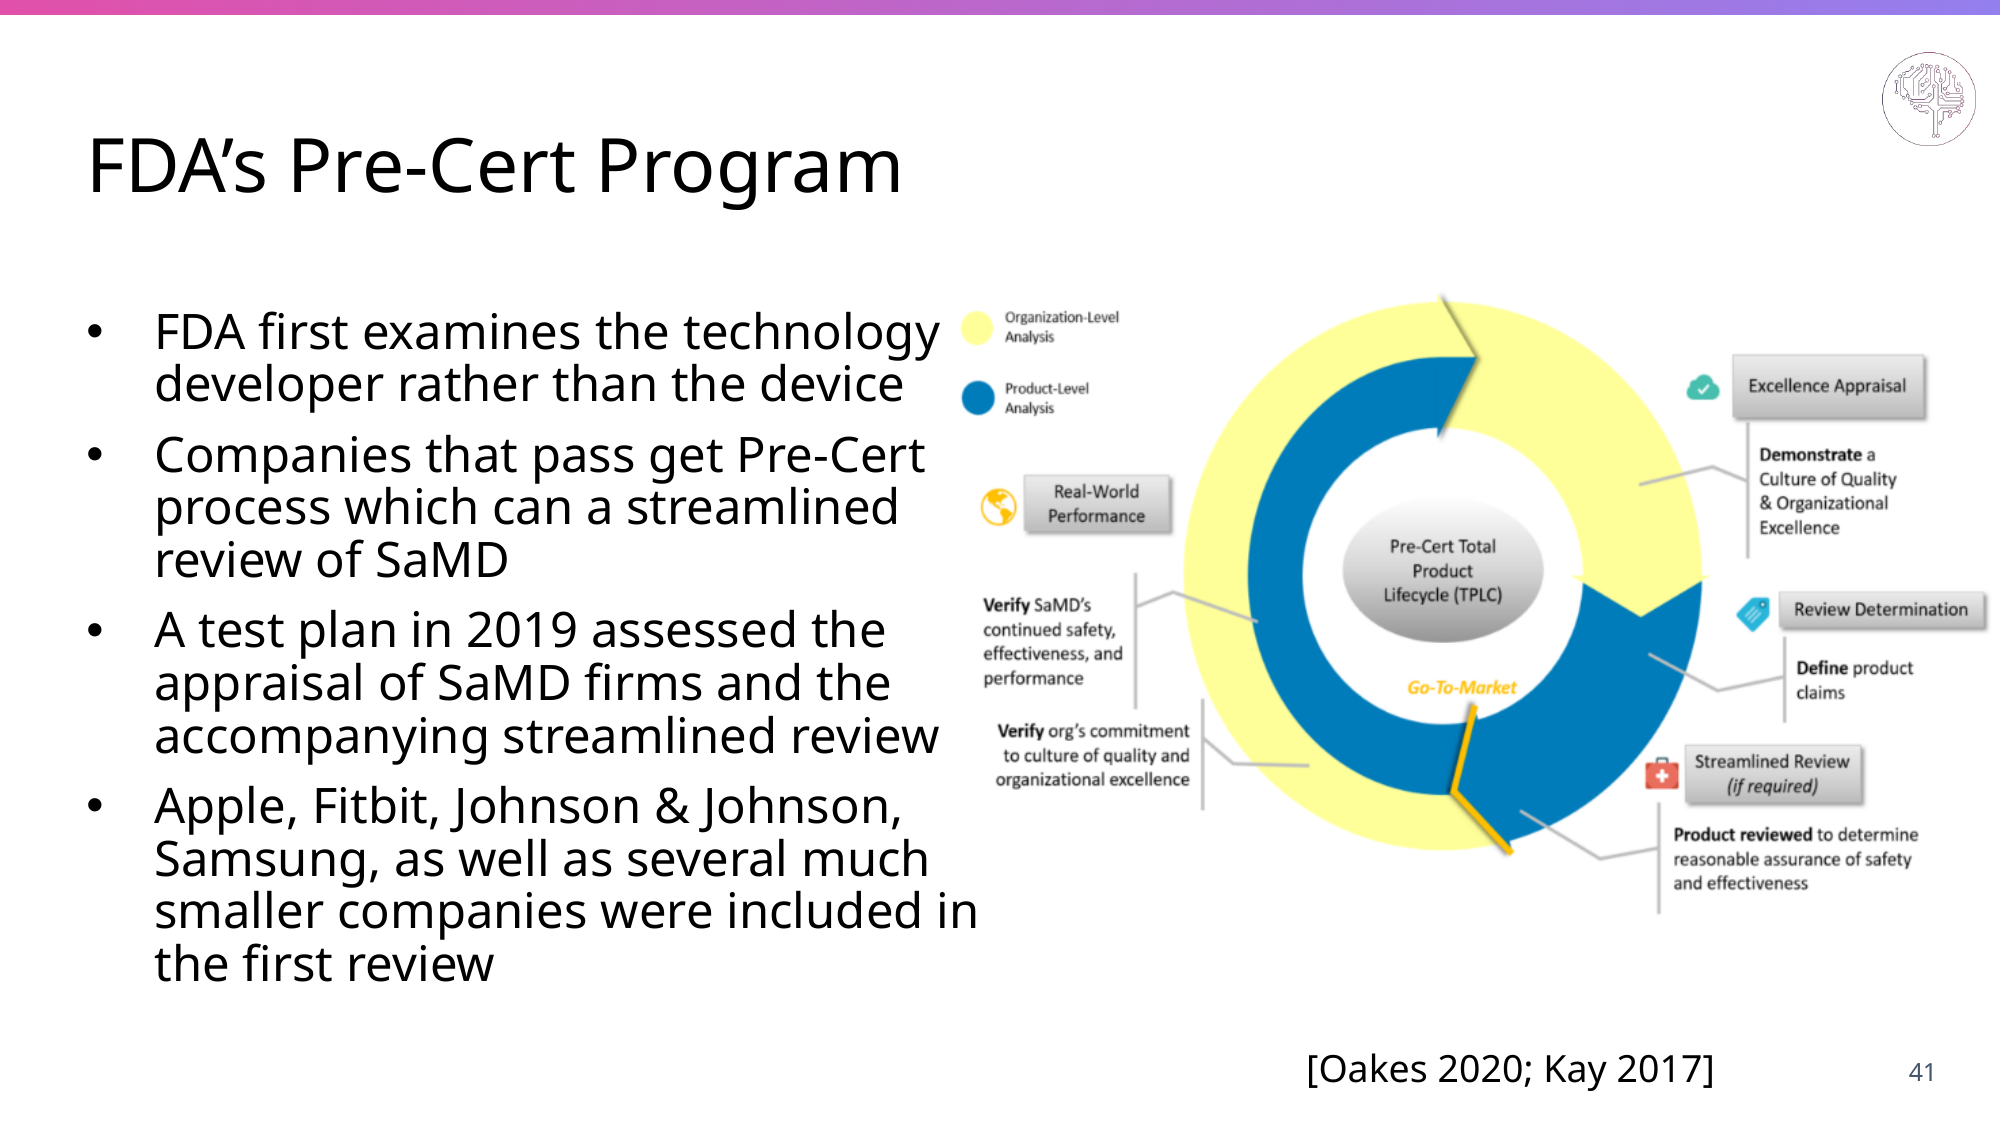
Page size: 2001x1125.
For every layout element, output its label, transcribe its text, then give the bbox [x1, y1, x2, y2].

picture [1882, 52, 1976, 146]
picture [0, 0, 2000, 15]
list FDA first examines the technology developer rather than the device Companies that pass get Pre-Cert process which can a streamlined review of SaMD A test plan in 2019 assessed the appraisal of SaMD firms and the accompanying streamlined review Apple, Fitbit, Johnson & Johnson, Samsung, as well as several much smaller companies were included in the first review [71, 299, 1027, 1014]
picture [949, 287, 2000, 927]
text_box [Oakes 2020; Kay 2017] [1291, 1037, 1730, 1097]
title FDA’s Pre-Cert Program [71, 59, 1797, 278]
